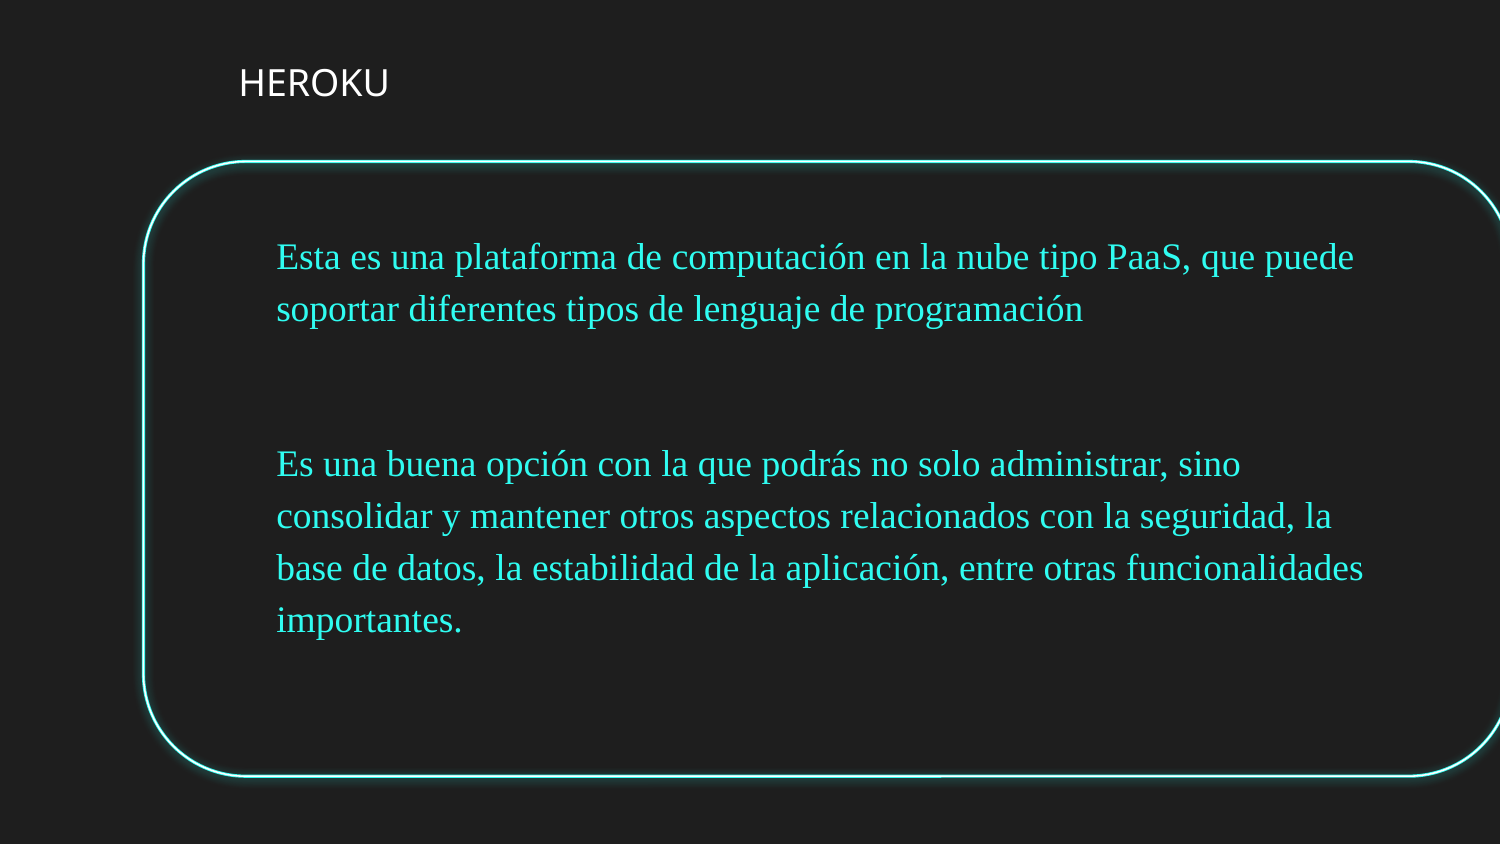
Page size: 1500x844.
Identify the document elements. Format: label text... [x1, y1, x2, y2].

list Esta es una plataforma de computación en la nube tipo PaaS, que puede soportar diferentes tipos de lenguaje de programación Es una buena opción con la que podrás no solo administrar, sino consolidar y mantener otros aspectos relacionados con la seguridad, la base de datos, la estabilidad de la aplicación, entre otras funcionalidades importantes. [261, 210, 1387, 699]
title HEROKU [40, 28, 588, 135]
text_box [143, 161, 1500, 777]
